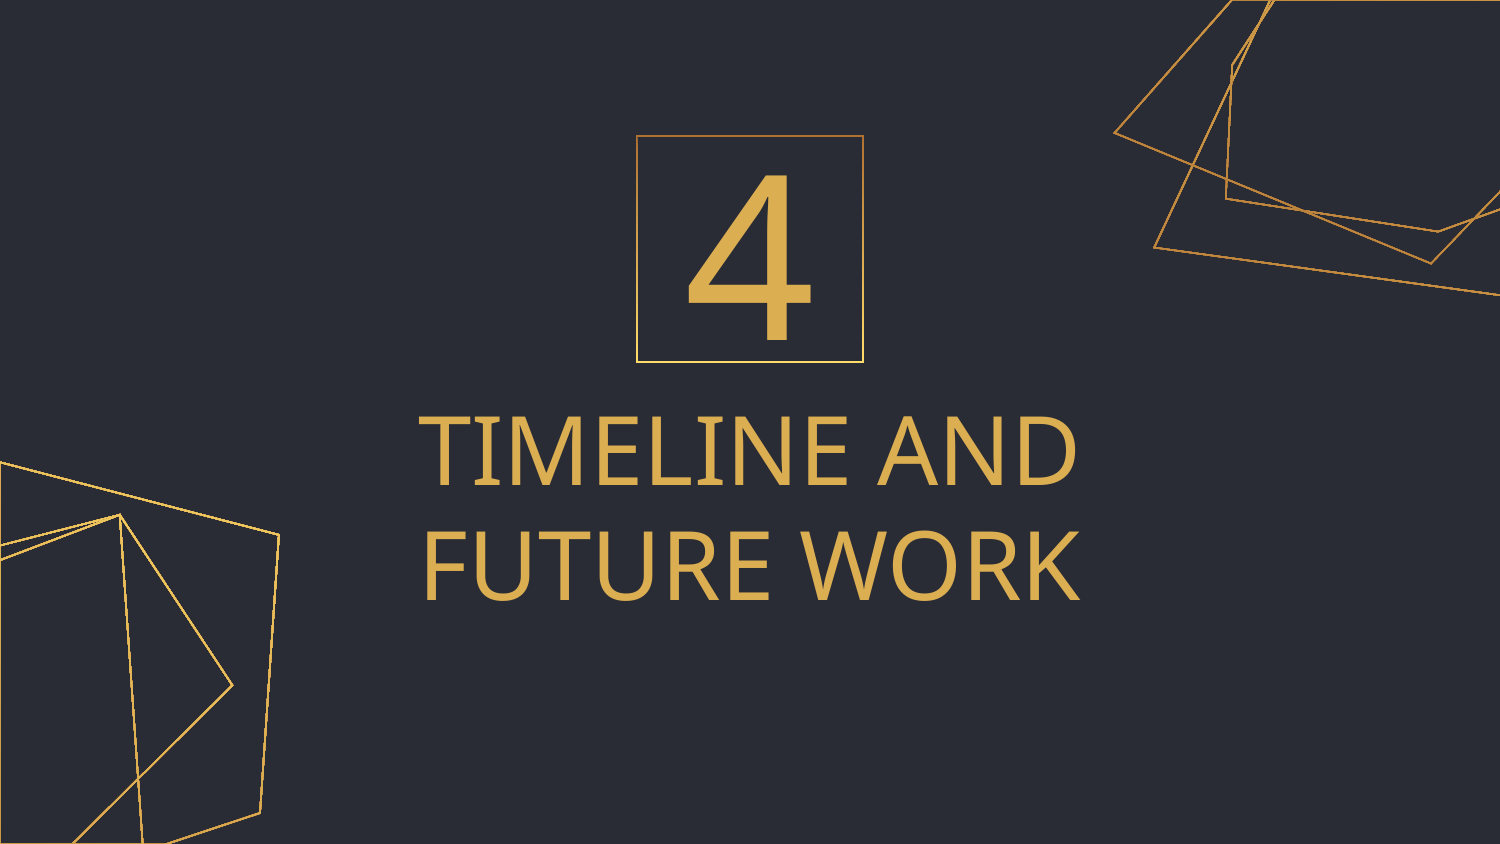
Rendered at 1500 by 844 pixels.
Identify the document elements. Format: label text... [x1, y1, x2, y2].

text_box [635, 356, 865, 364]
title 4 [505, 142, 995, 356]
text_box [635, 134, 865, 142]
title TIMELINE AND FUTURE WORK [400, 383, 1100, 627]
